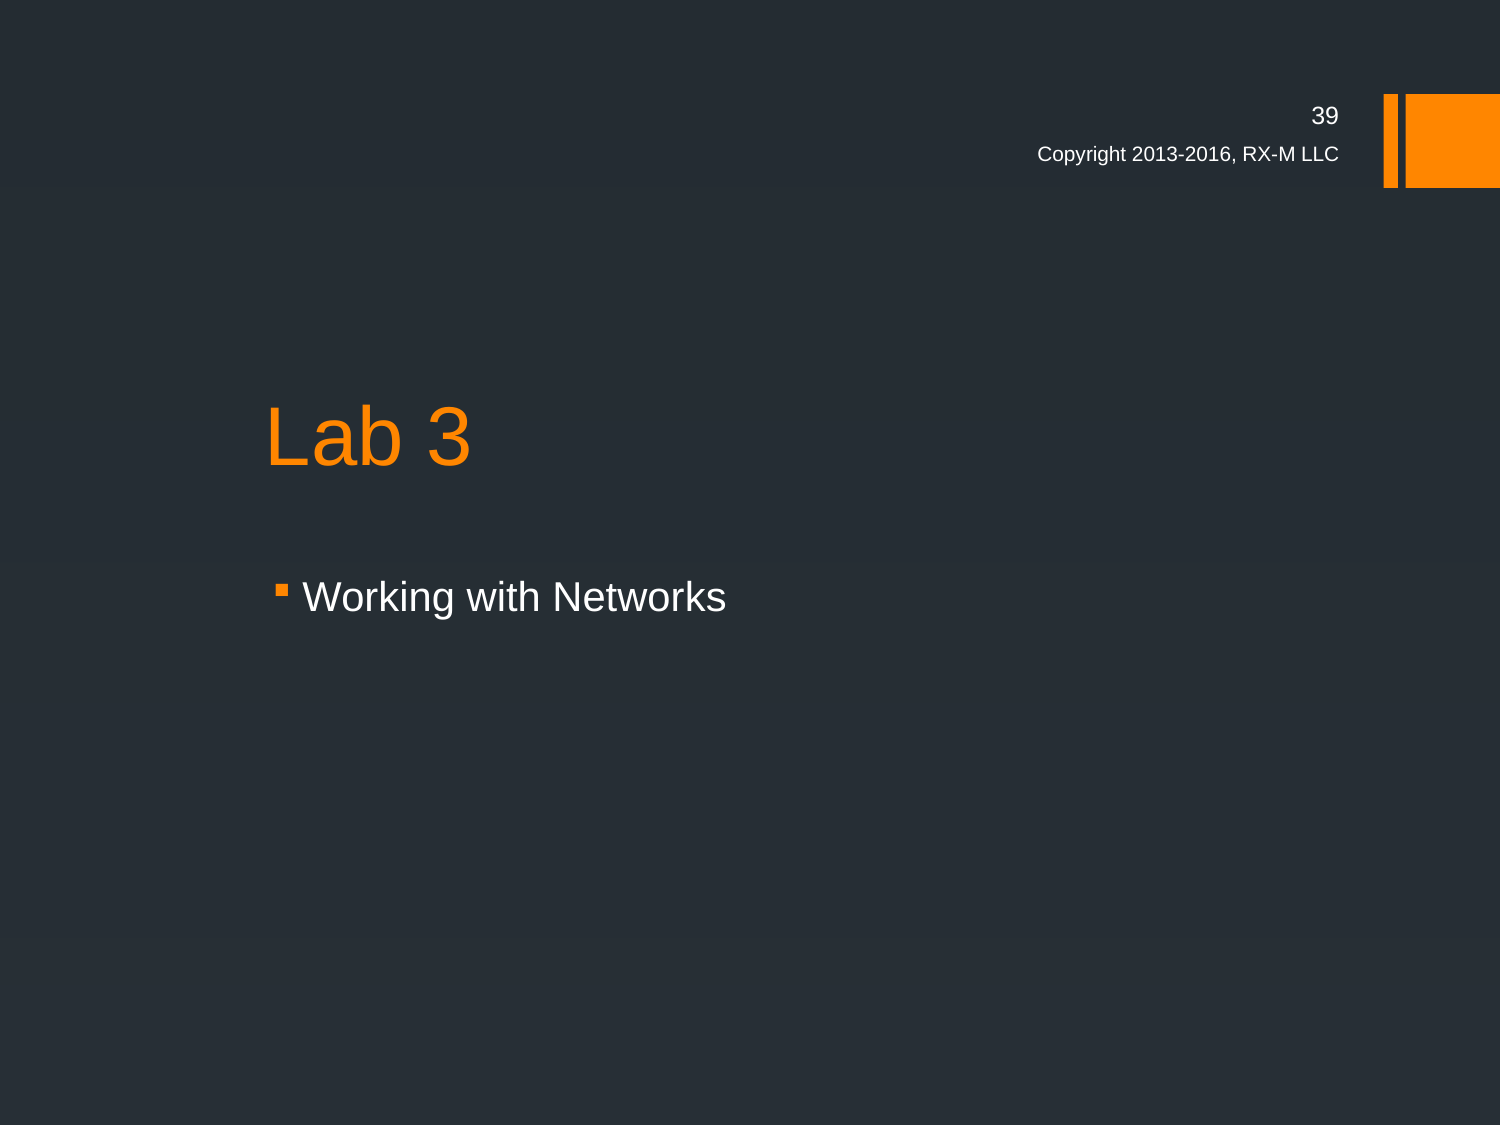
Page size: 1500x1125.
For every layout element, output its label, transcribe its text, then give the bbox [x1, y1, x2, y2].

footer Copyright 2013-2016, RX-M LLC [985, 140, 1355, 190]
title Lab 3 [249, 312, 1115, 490]
list Working with Networks [249, 562, 1367, 725]
slide_number 39 [1199, 90, 1355, 140]
